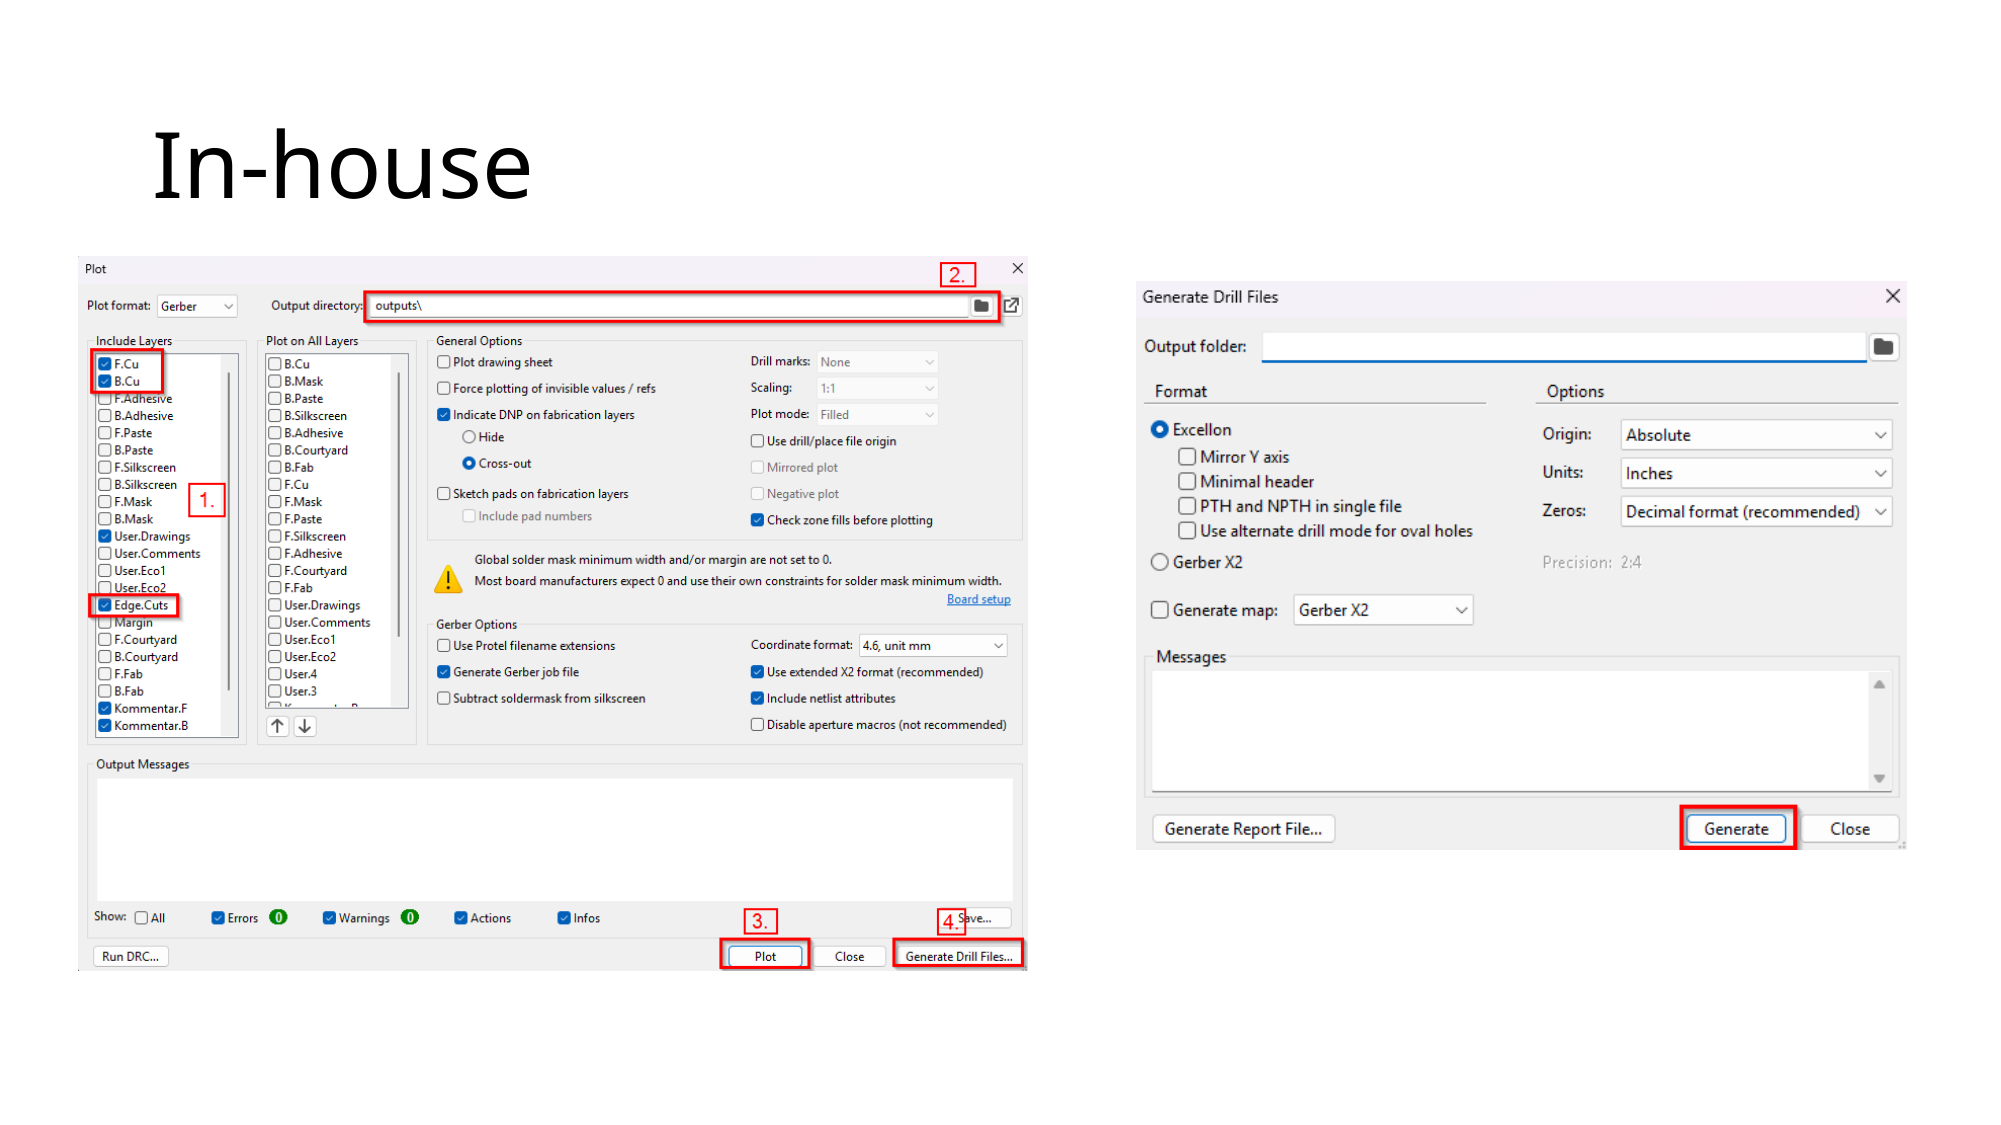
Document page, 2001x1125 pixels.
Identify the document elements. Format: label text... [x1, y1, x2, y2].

title In-house [137, 59, 1863, 278]
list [78, 256, 1029, 972]
picture [1135, 281, 1907, 850]
